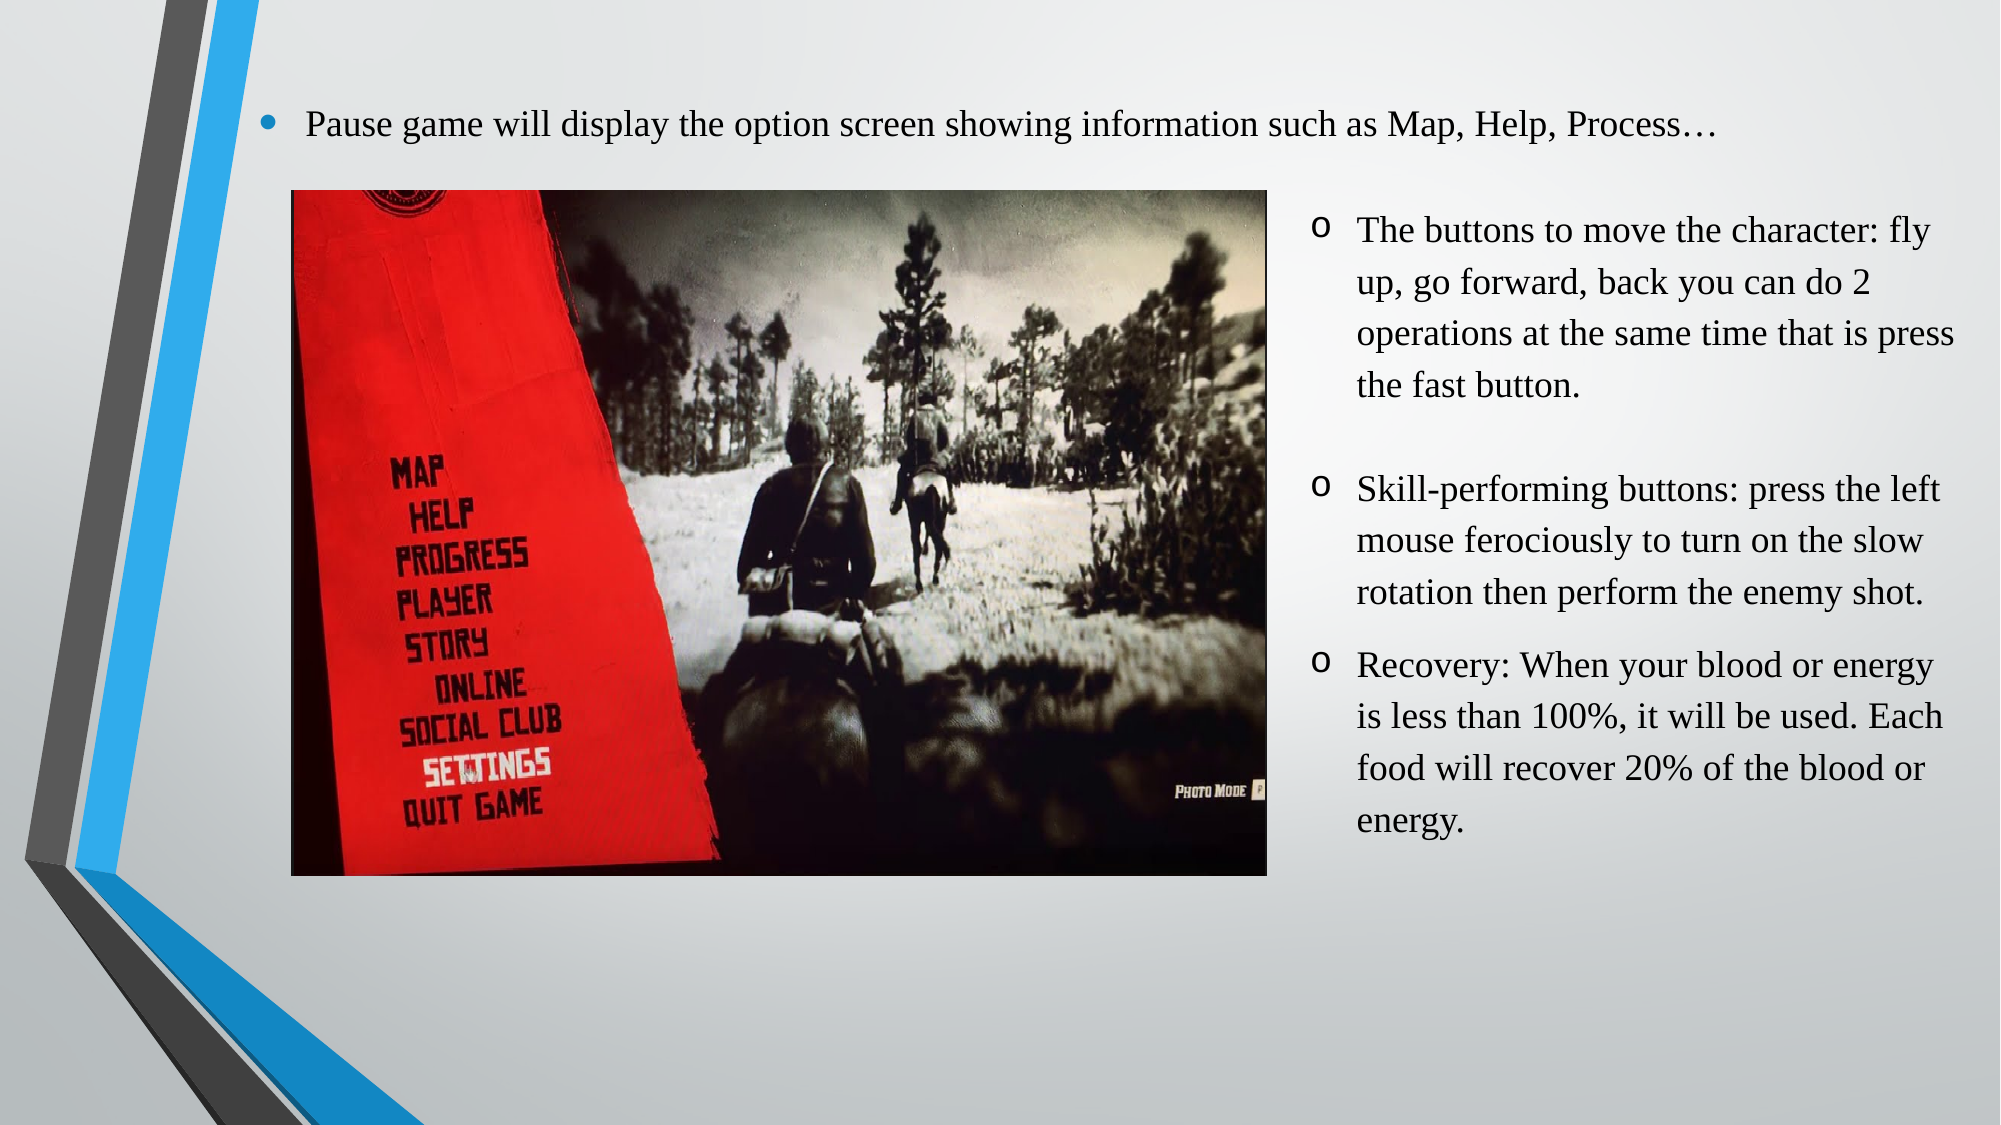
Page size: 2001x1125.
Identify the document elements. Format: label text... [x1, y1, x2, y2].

list Pause game will display the option screen showing information such as Map, Help, Process… [243, 0, 1887, 273]
picture [291, 190, 1267, 876]
text_box The buttons to move the character: fly up, go forward, back you can do 2 operations at the same time that is press the fast button. Skill-performing buttons: press the left mouse ferociously to turn on the slow rotation then perform the enemy shot. Recovery: When your blood or energy is less than 100%, it will be used. Each food will recover 20% of the blood or energy. [1220, 190, 1978, 986]
